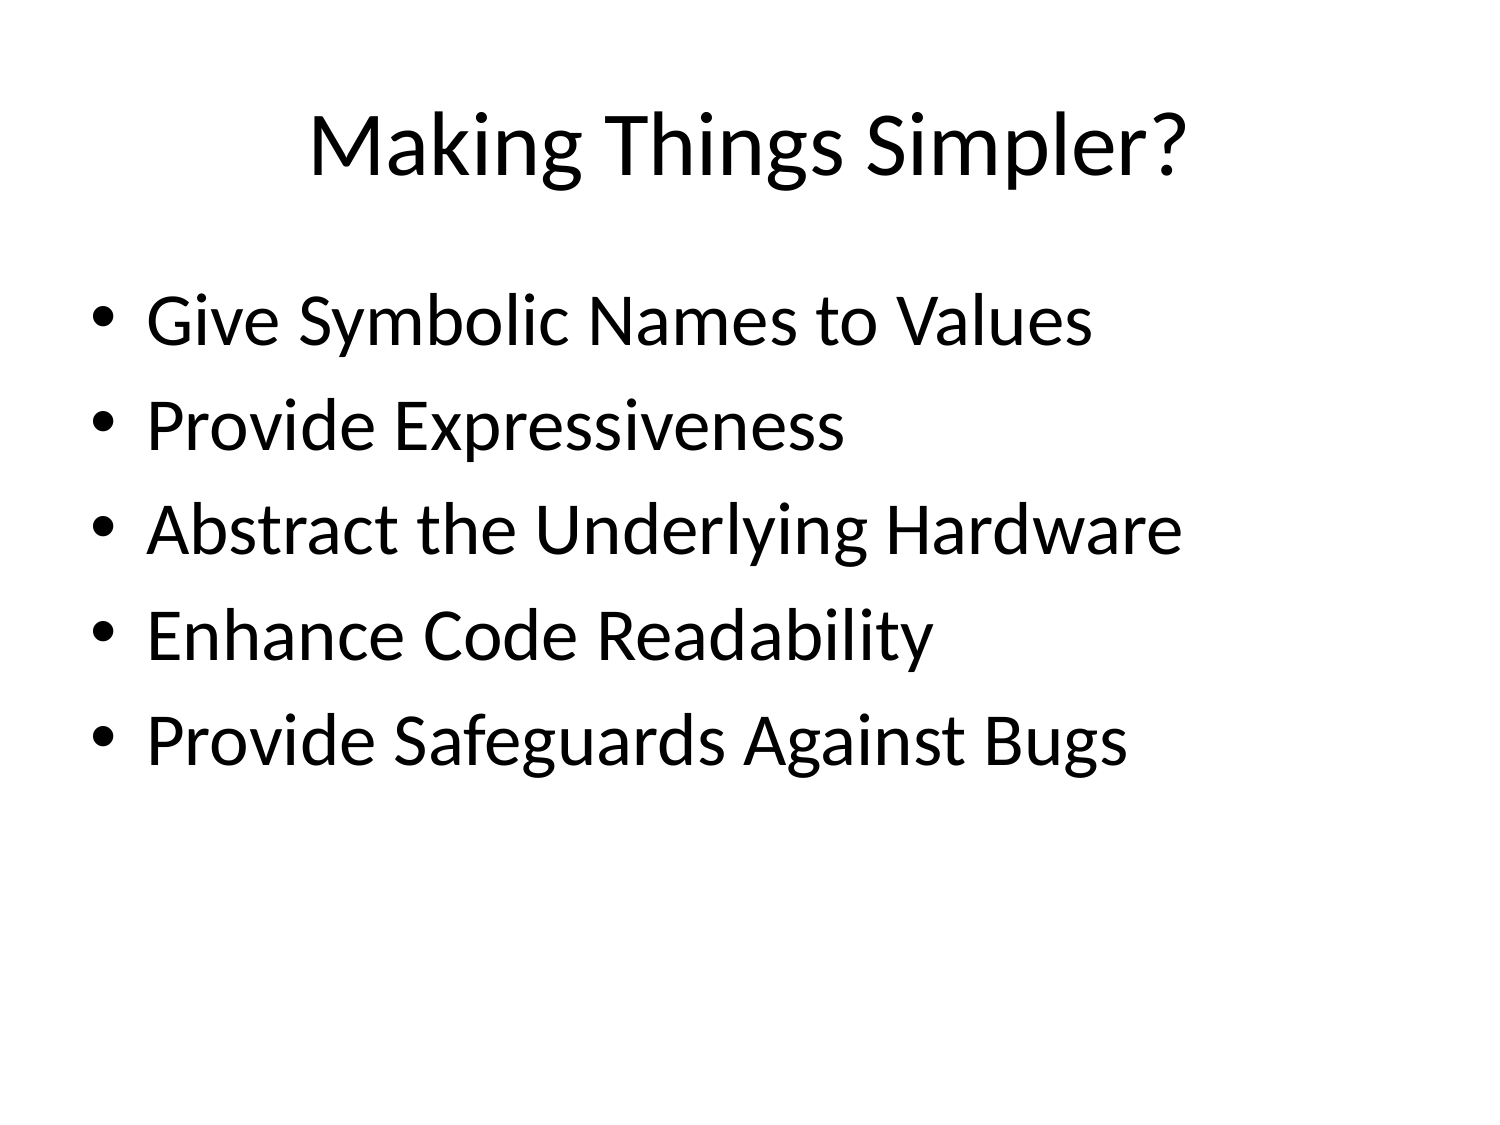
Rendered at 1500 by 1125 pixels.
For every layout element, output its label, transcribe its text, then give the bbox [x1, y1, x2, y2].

list Give Symbolic Names to Values Provide Expressiveness Abstract the Underlying Hardware Enhance Code Readability Provide Safeguards Against Bugs [75, 262, 1425, 1005]
title Making Things Simpler? [75, 45, 1425, 233]
